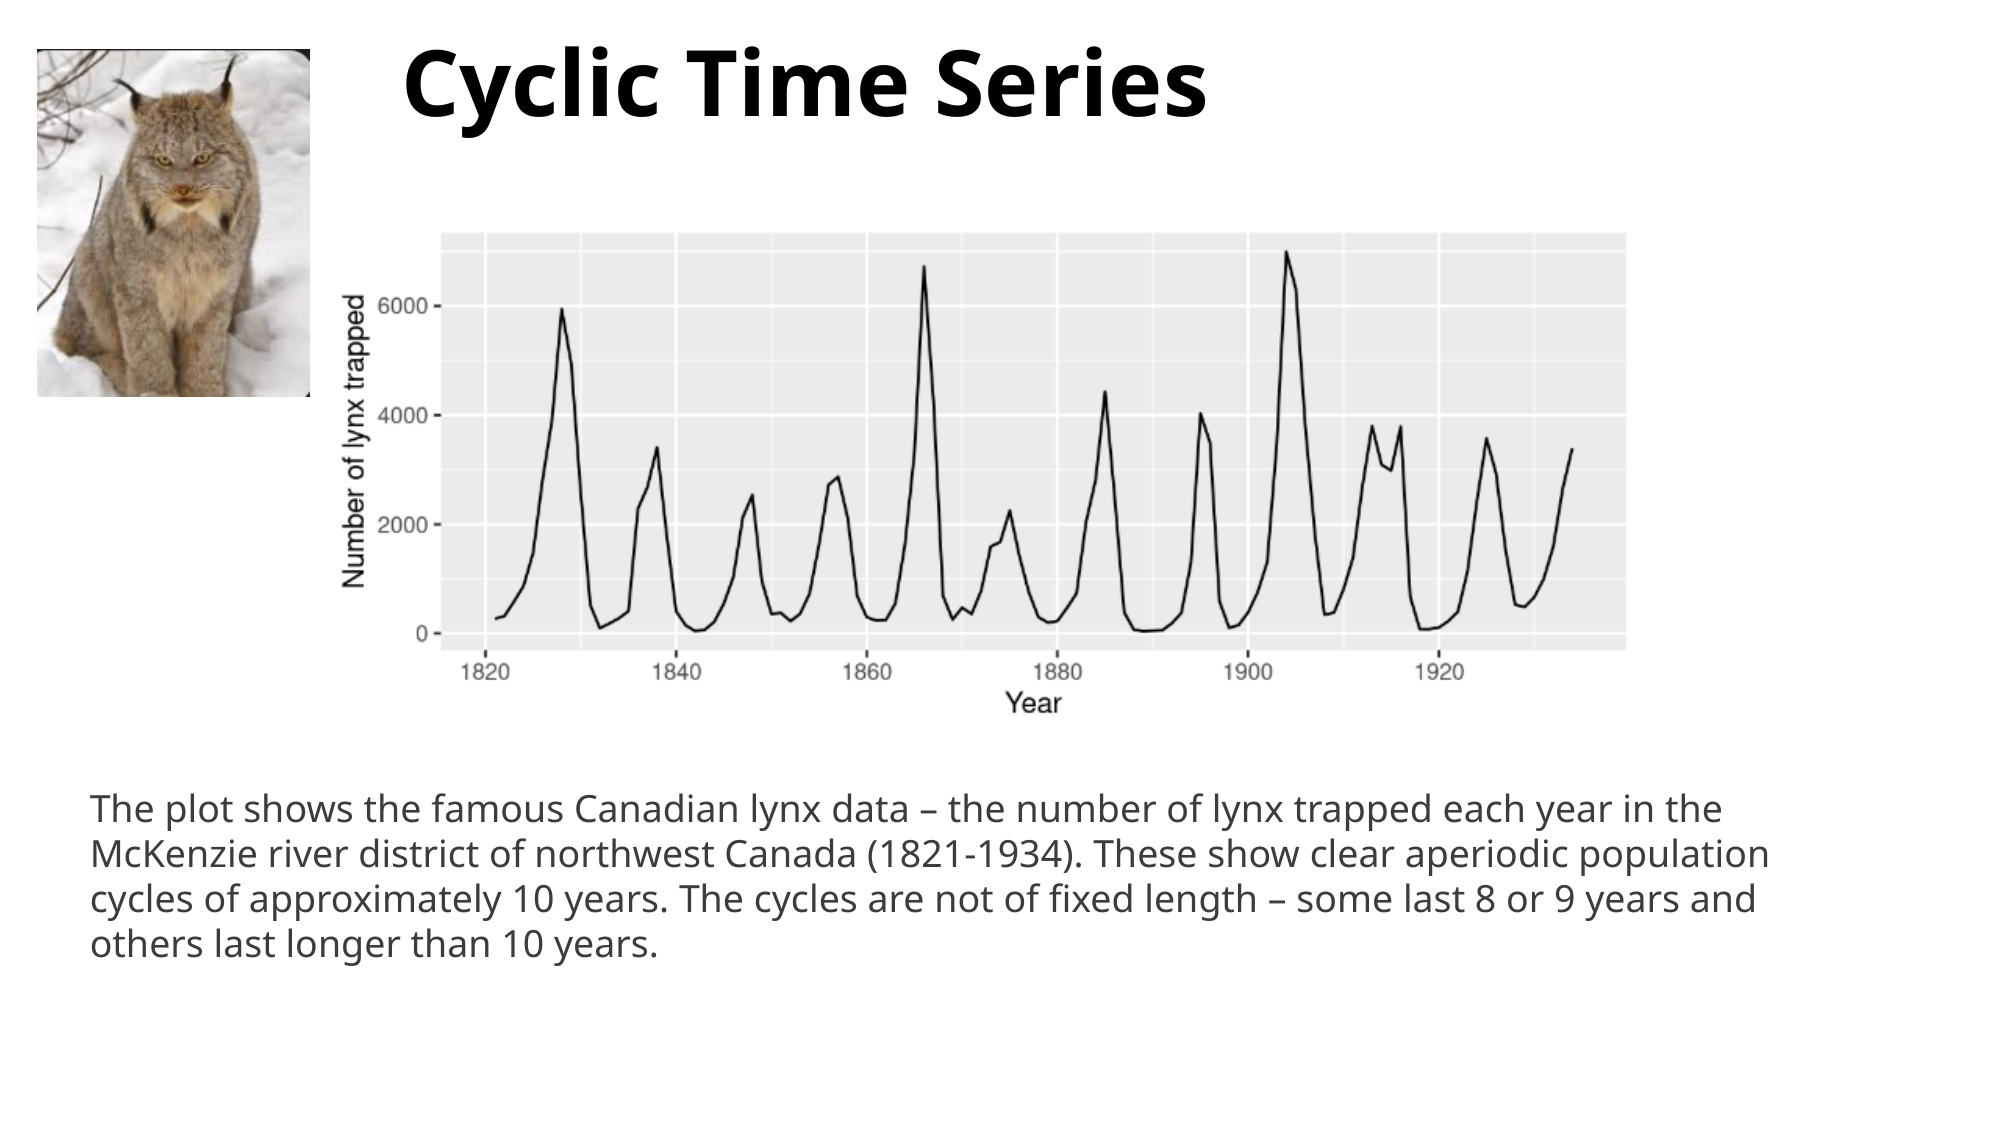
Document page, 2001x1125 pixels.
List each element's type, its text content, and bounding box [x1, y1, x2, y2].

title Cyclic Time Series [116, 24, 1884, 137]
text_box The plot shows the famous Canadian lynx data – the number of lynx trapped each year in the McKenzie river district of northwest Canada (1821-1934). These show clear aperiodic population cycles of approximately 10 years. The cycles are not of fixed length – some last 8 or 9 years and others last longer than 10 years. [74, 778, 1884, 973]
picture [37, 49, 1723, 738]
